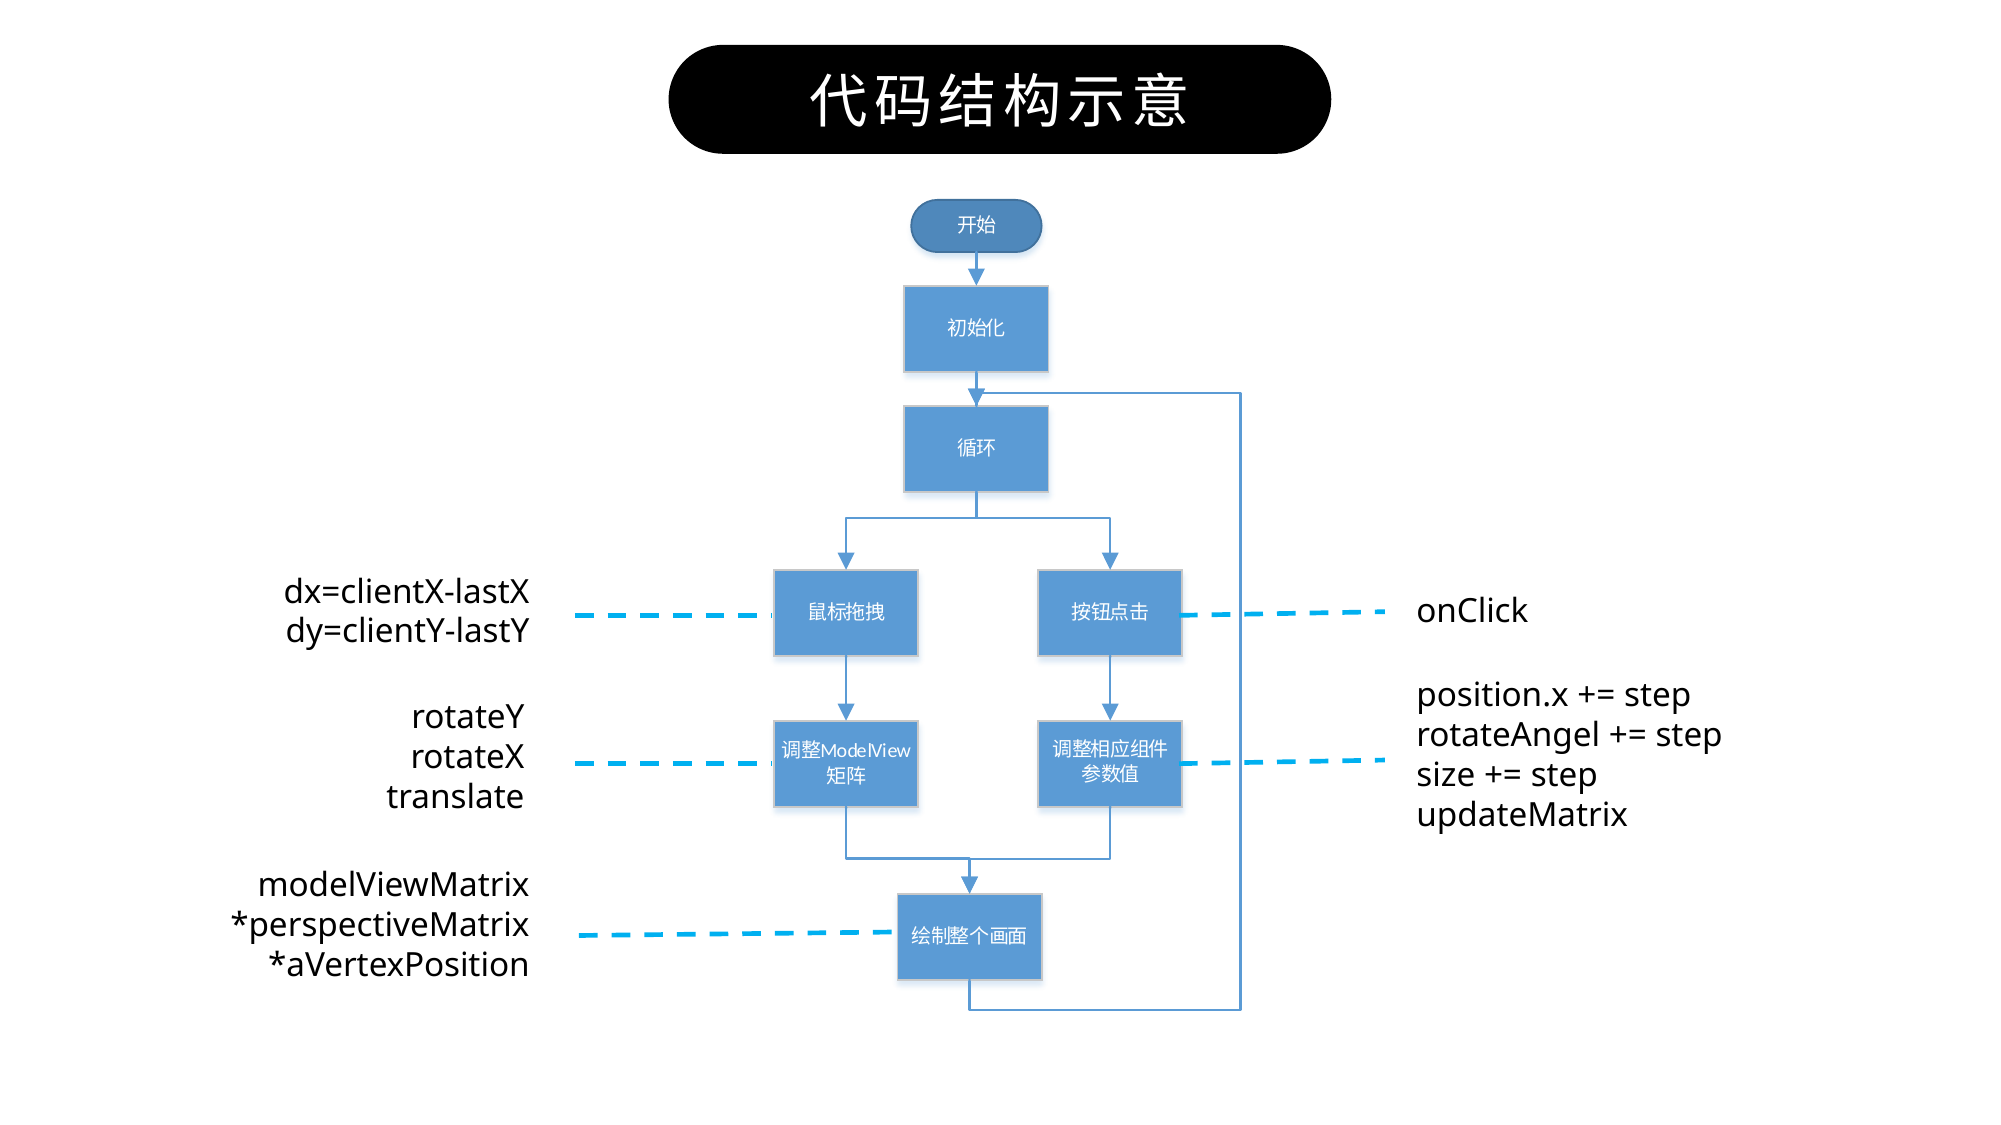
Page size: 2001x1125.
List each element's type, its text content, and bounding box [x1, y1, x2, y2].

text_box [695, 125, 1358, 1099]
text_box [579, 931, 905, 936]
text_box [1178, 760, 1385, 764]
text_box 代码结构示意 [667, 43, 1333, 148]
text_box rotateY rotateX translate [239, 687, 540, 823]
text_box modelViewMatrix *perspectiveMatrix *aVertexPosition [95, 856, 545, 991]
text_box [1178, 611, 1385, 616]
text_box position.x += step rotateAngel += step size += step updateMatrix [1401, 666, 1766, 841]
text_box dx=clientX-lastX dy=clientY-lastY [159, 562, 545, 657]
text_box onClick [1401, 581, 1702, 637]
